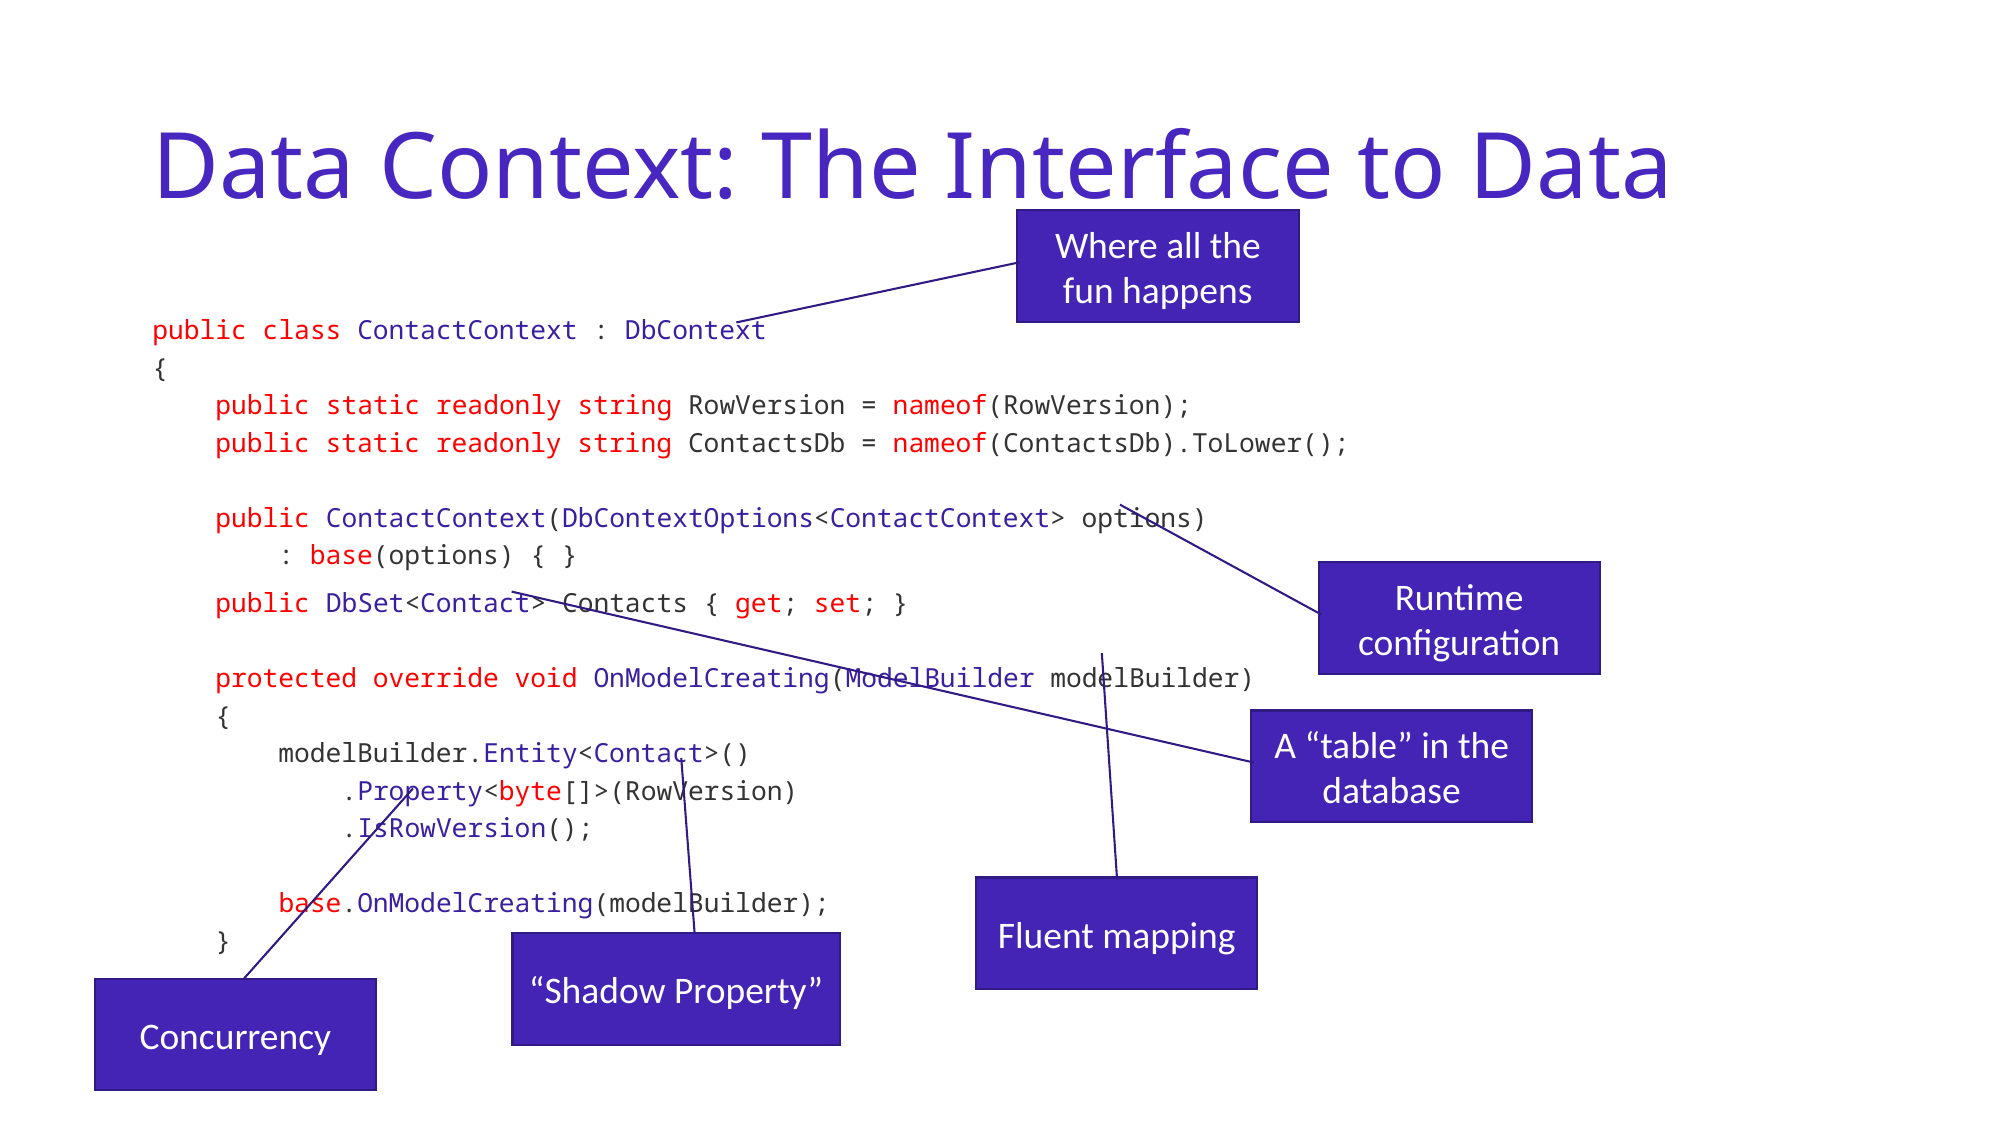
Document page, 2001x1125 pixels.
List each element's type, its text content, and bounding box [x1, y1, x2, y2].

text_box Where all the fun happens [736, 209, 1300, 324]
text_box A “table” in the database [1108, 709, 1533, 823]
text_box A “table” in the database [511, 590, 1105, 730]
text_box “Shadow Property” [511, 757, 841, 1046]
text_box Fluent mapping [975, 653, 1258, 990]
list public class ContactContext : DbContext { public static readonly string RowVersion = nameof(RowVersion); public static readonly string ContactsDb = nameof(ContactsDb).ToLower(); public ContactContext(DbContextOptions<ContactContext> options) : base(options) { } public DbSet<Contact> Contacts { get; set; } protected override void OnModelCreating(ModelBuilder modelBuilder) { modelBuilder.Entity<Contact>() .Property<byte[]>(RowVersion) .IsRowVersion(); base.OnModelCreating(modelBuilder); } } [137, 299, 1863, 1014]
text_box Runtime configuration [1119, 503, 1601, 675]
title Data Context: The Interface to Data [137, 59, 1863, 278]
text_box Concurrency [94, 787, 414, 1091]
